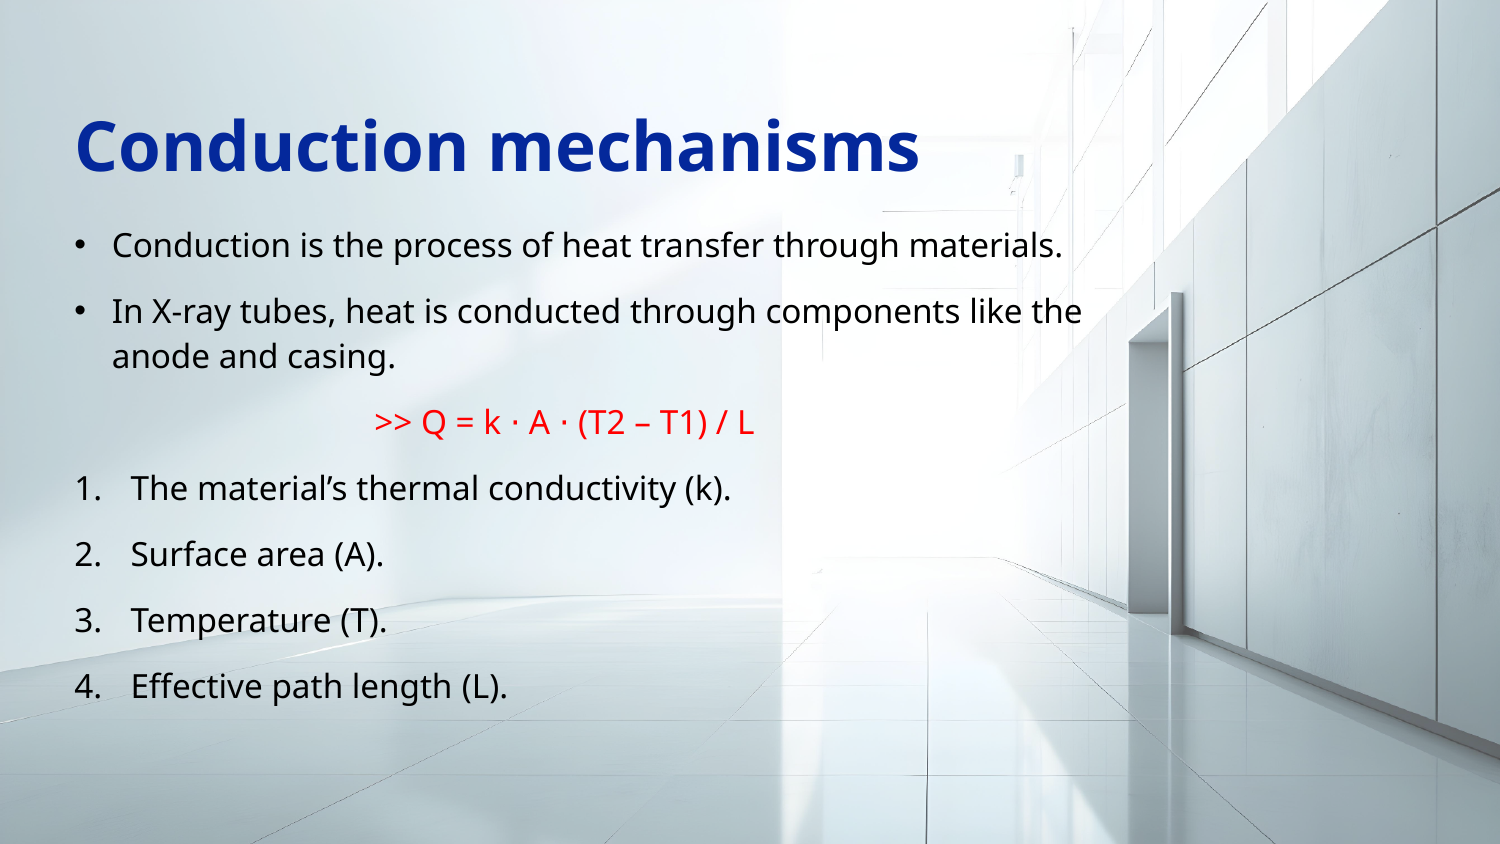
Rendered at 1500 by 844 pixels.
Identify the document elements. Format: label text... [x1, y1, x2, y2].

title Conduction mechanisms [59, 82, 1228, 207]
subtitle Conduction is the process of heat transfer through materials. In X-ray tubes, heat is conducted through components like the anode and casing. >> Q = k ⋅ A ⋅ (T2 – T1) / L The material’s thermal conductivity (k). Surface area (A). Temperature (T). Effective path length (L). [59, 207, 1189, 801]
